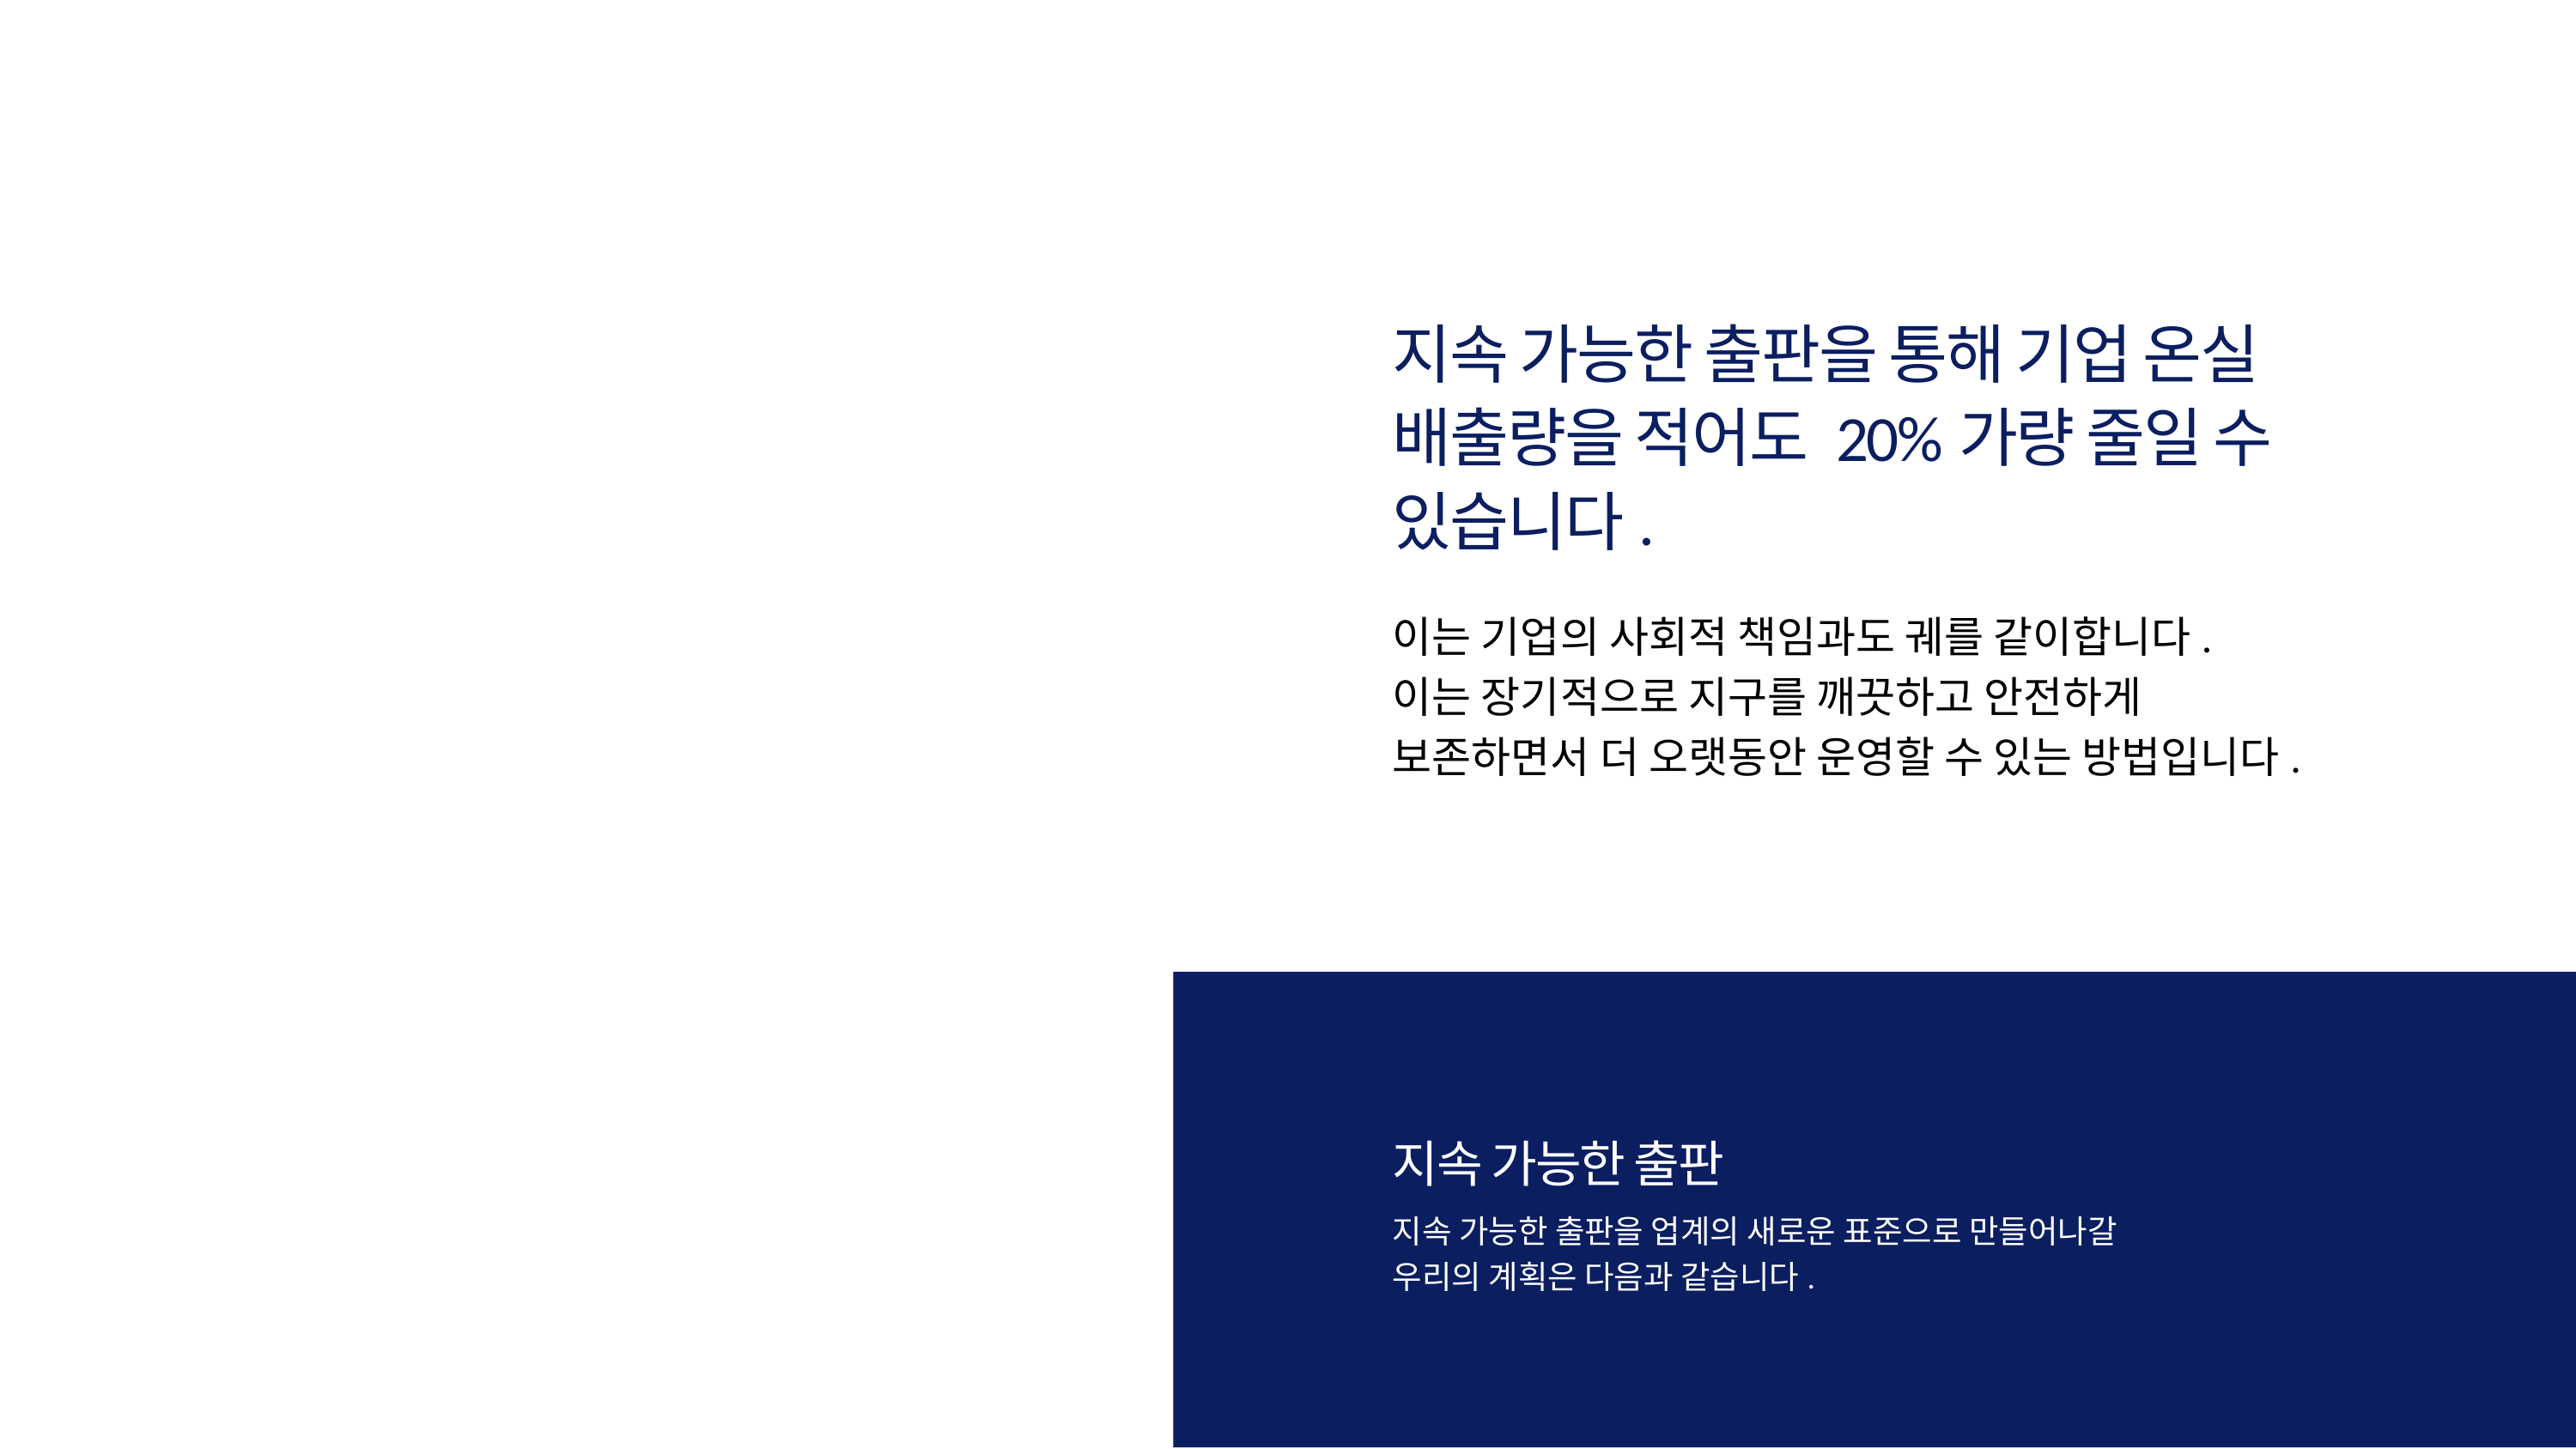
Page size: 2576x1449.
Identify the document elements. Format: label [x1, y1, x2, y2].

text_box [1392, 227, 2299, 834]
text_box [1173, 972, 2576, 1448]
text_box [1392, 1131, 2154, 1292]
